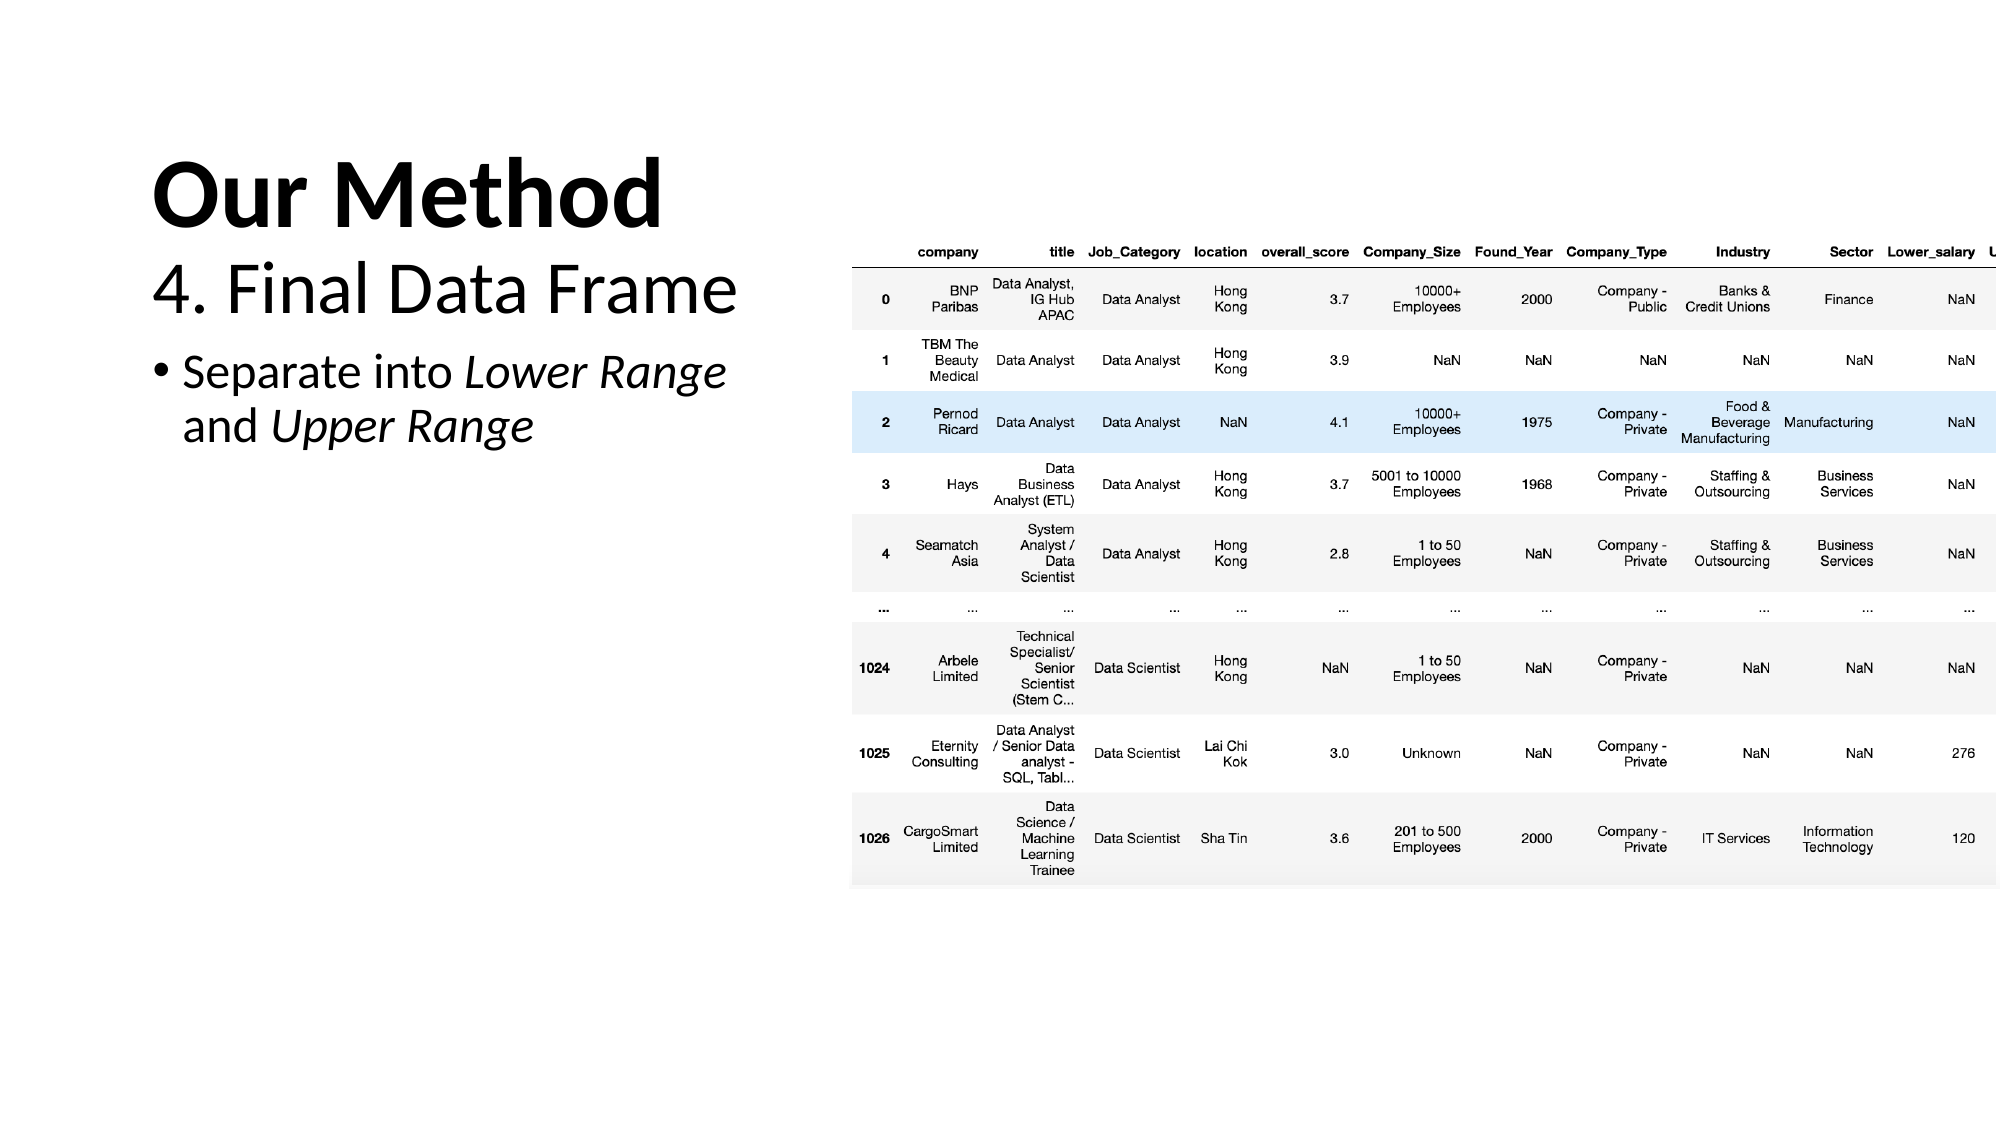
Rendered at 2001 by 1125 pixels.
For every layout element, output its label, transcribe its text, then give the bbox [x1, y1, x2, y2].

picture [849, 236, 2000, 889]
list Separate into Lower Range and Upper Range [137, 337, 783, 1050]
title Our Method 4. Final Data Frame [137, 75, 783, 337]
